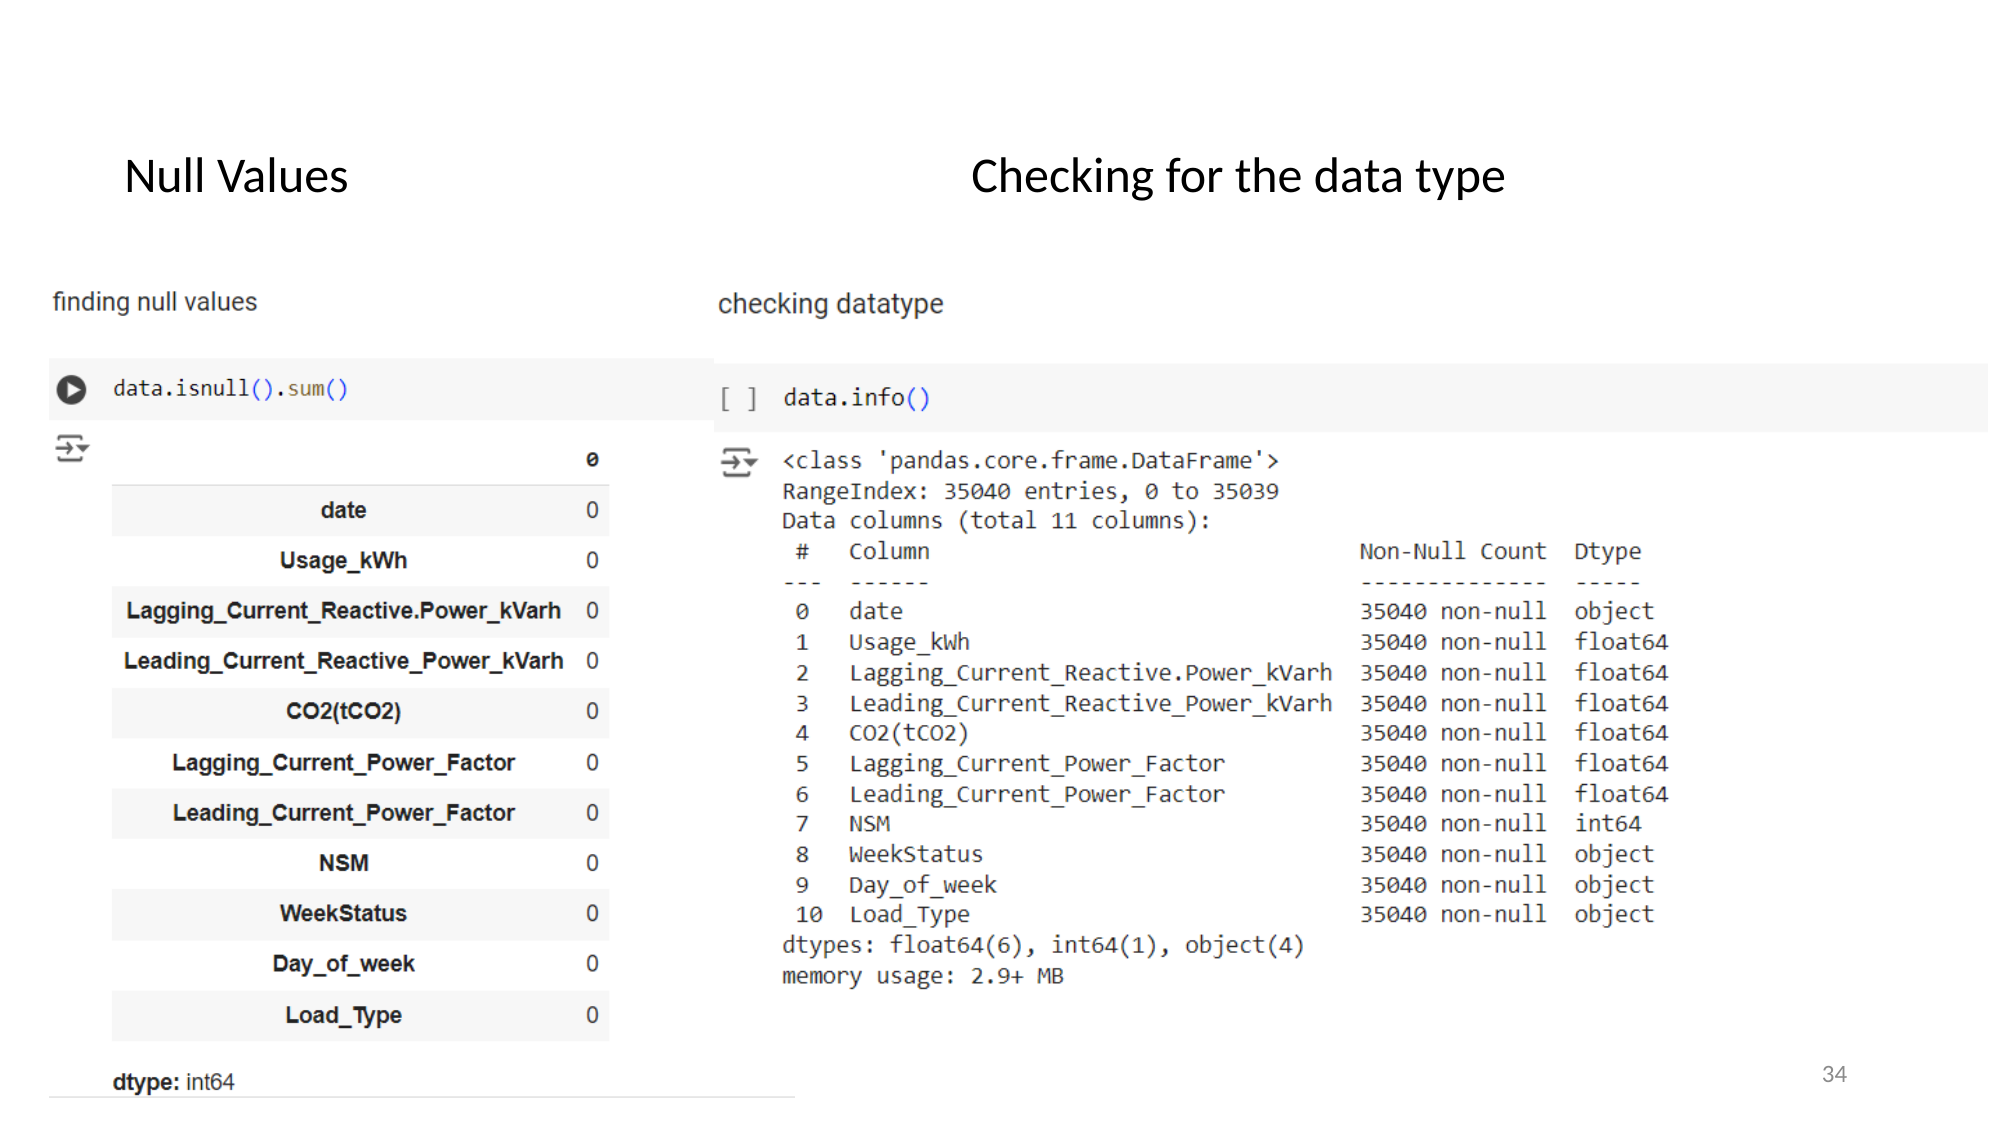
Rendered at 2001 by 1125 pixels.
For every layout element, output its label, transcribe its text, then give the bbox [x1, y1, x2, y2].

slide_number 34 [1412, 1042, 1863, 1103]
text_box Null Values [109, 135, 435, 211]
picture [49, 285, 1988, 1103]
text_box Checking for the data type [956, 135, 1530, 211]
